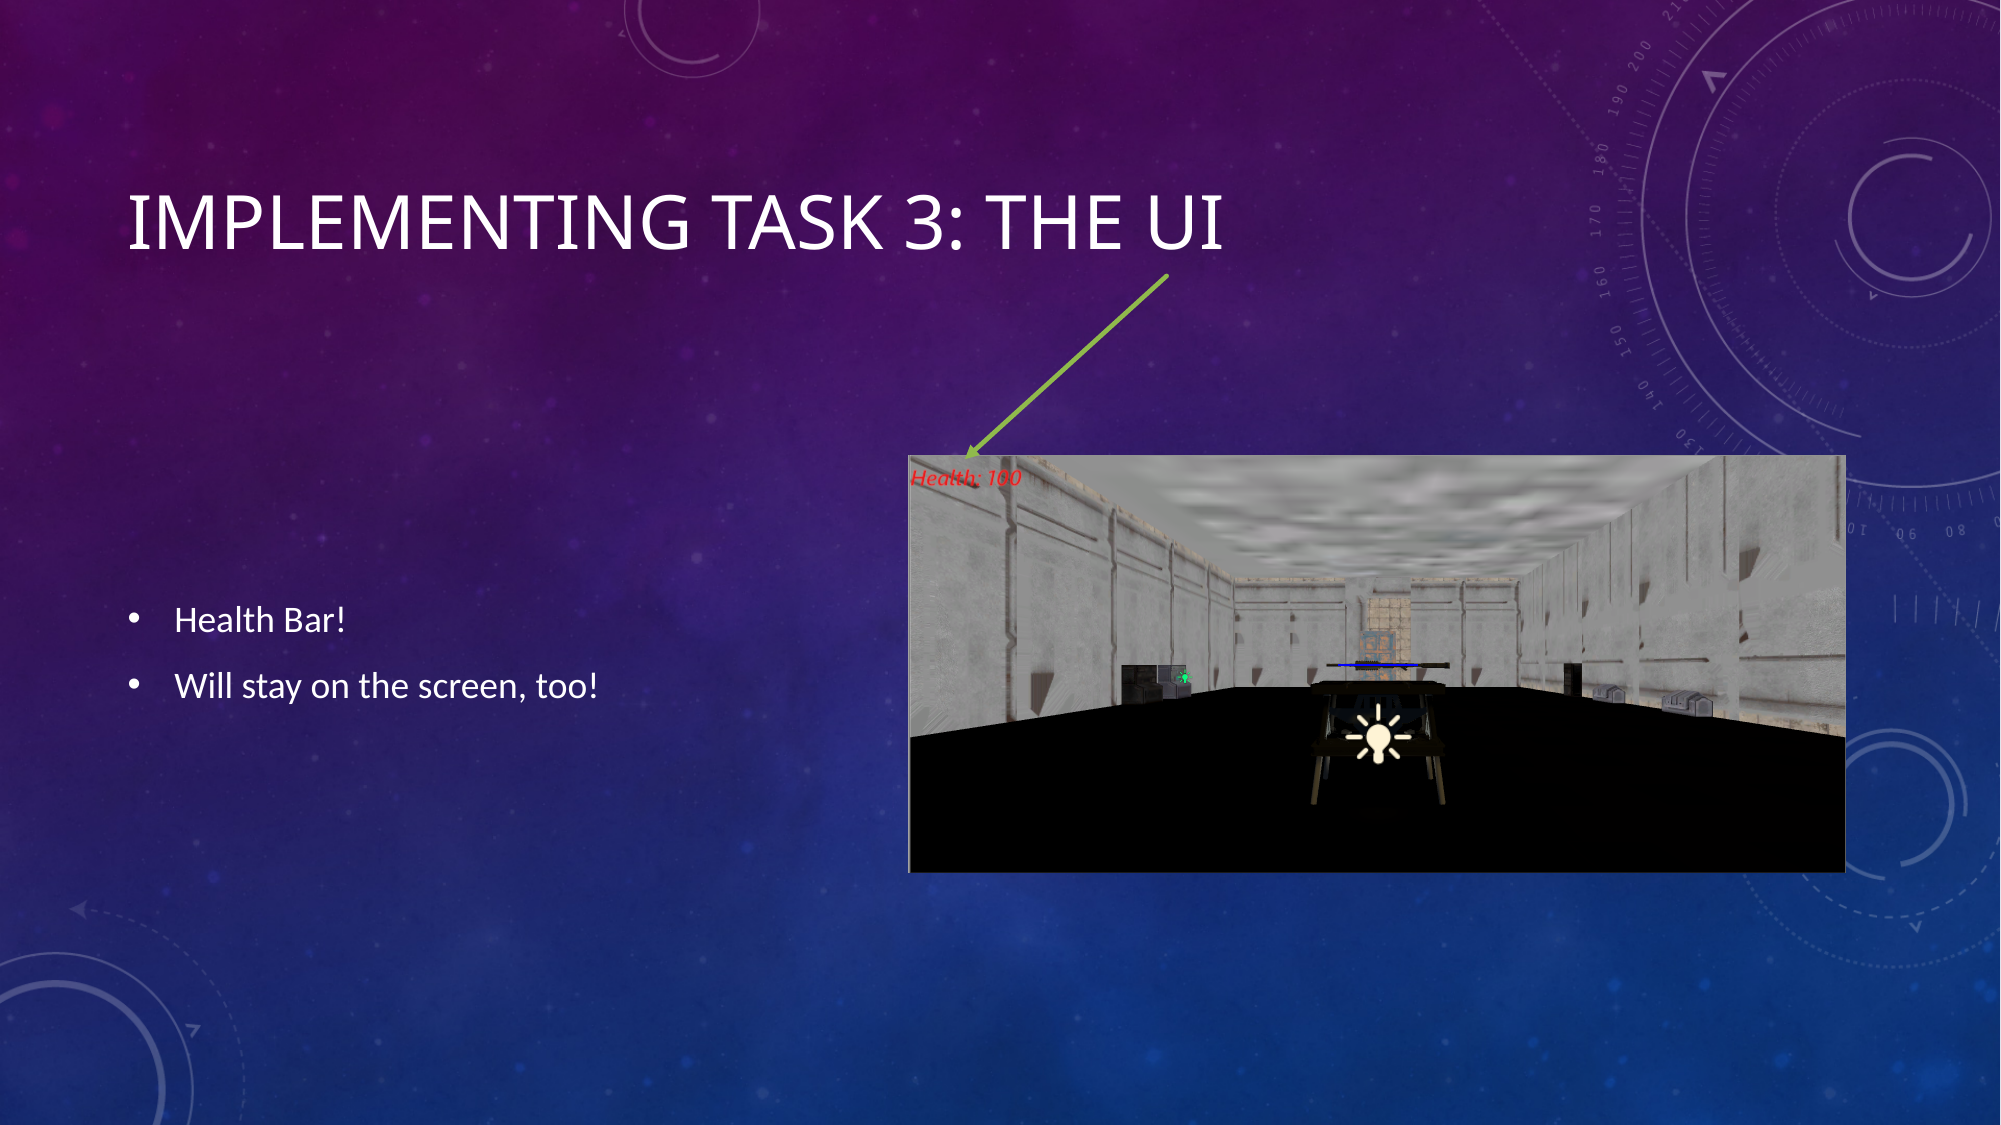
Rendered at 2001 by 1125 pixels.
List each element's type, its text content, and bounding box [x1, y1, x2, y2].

title Implementing Task 3: The UI [112, 99, 1775, 339]
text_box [964, 275, 1167, 460]
picture [0, 0, 2001, 1125]
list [908, 455, 1846, 873]
list Health Bar! Will stay on the screen, too! [112, 351, 932, 950]
